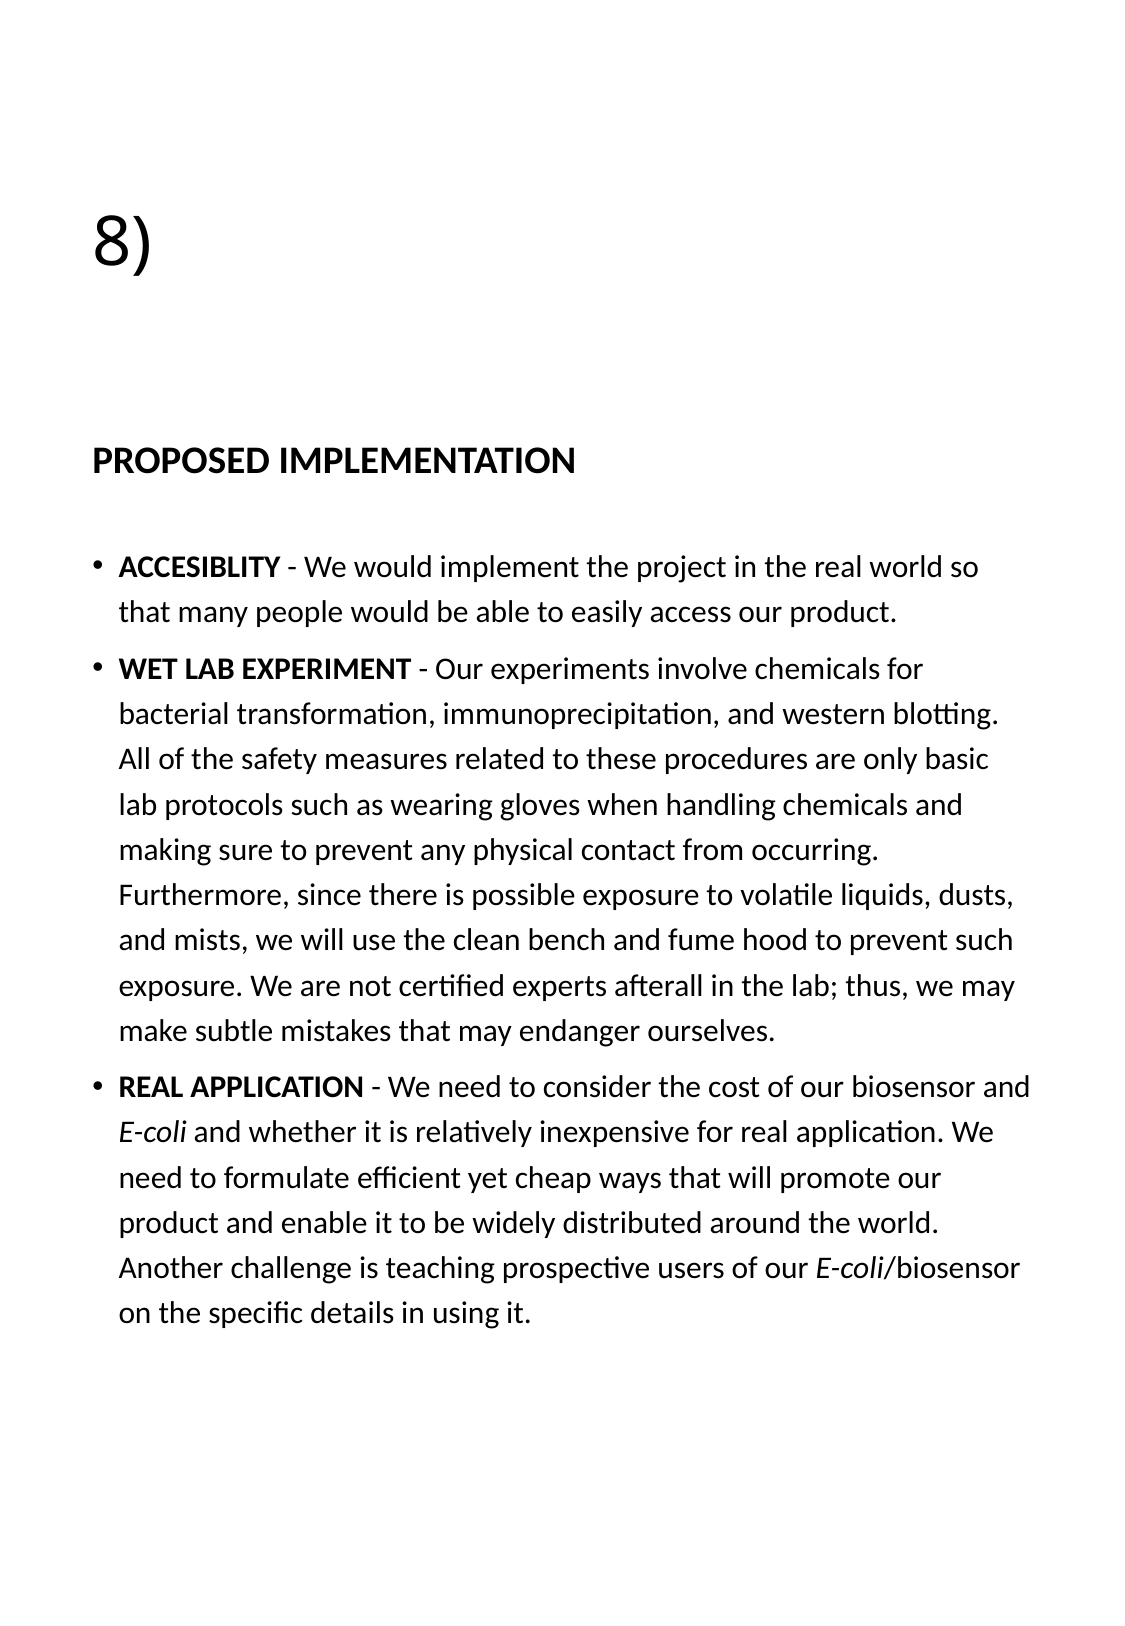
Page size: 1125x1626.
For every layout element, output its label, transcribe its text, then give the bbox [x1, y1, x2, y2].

list PROPOSED IMPLEMENTATION ACCESIBLITY - We would implement the project in the real world so that many people would be able to easily access our product. WET LAB EXPERIMENT - Our experiments involve chemicals for bacterial transformation, immunoprecipitation, and western blotting. All of the safety measures related to these procedures are only basic lab protocols such as wearing gloves when handling chemicals and making sure to prevent any physical contact from occurring. Furthermore, since there is possible exposure to volatile liquids, dusts, and mists, we will use the clean bench and fume hood to prevent such exposure. We are not certified experts afterall in the lab; thus, we may make subtle mistakes that may endanger ourselves. REAL APPLICATION - We need to consider the cost of our biosensor and E-coli and whether it is relatively inexpensive for real application. We need to formulate efficient yet cheap ways that will promote our product and enable it to be widely distributed around the world. Another challenge is teaching prospective users of our E-coli/biosensor on the specific details in using it. [77, 432, 1048, 1464]
title 8) [77, 86, 1048, 401]
